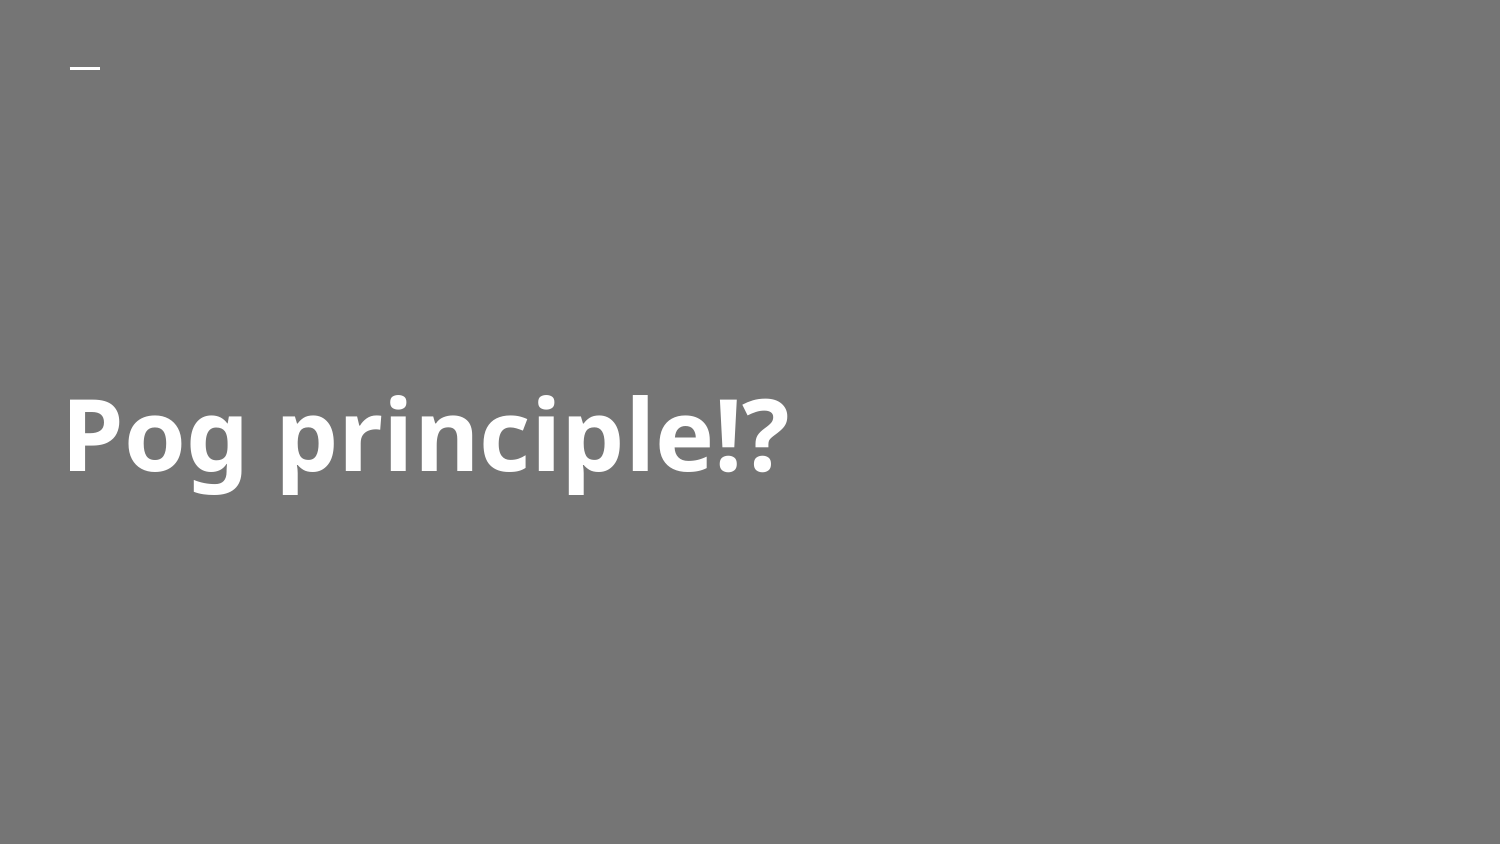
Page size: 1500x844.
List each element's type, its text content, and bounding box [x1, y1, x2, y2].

title Pog principle!? [46, 116, 1071, 746]
